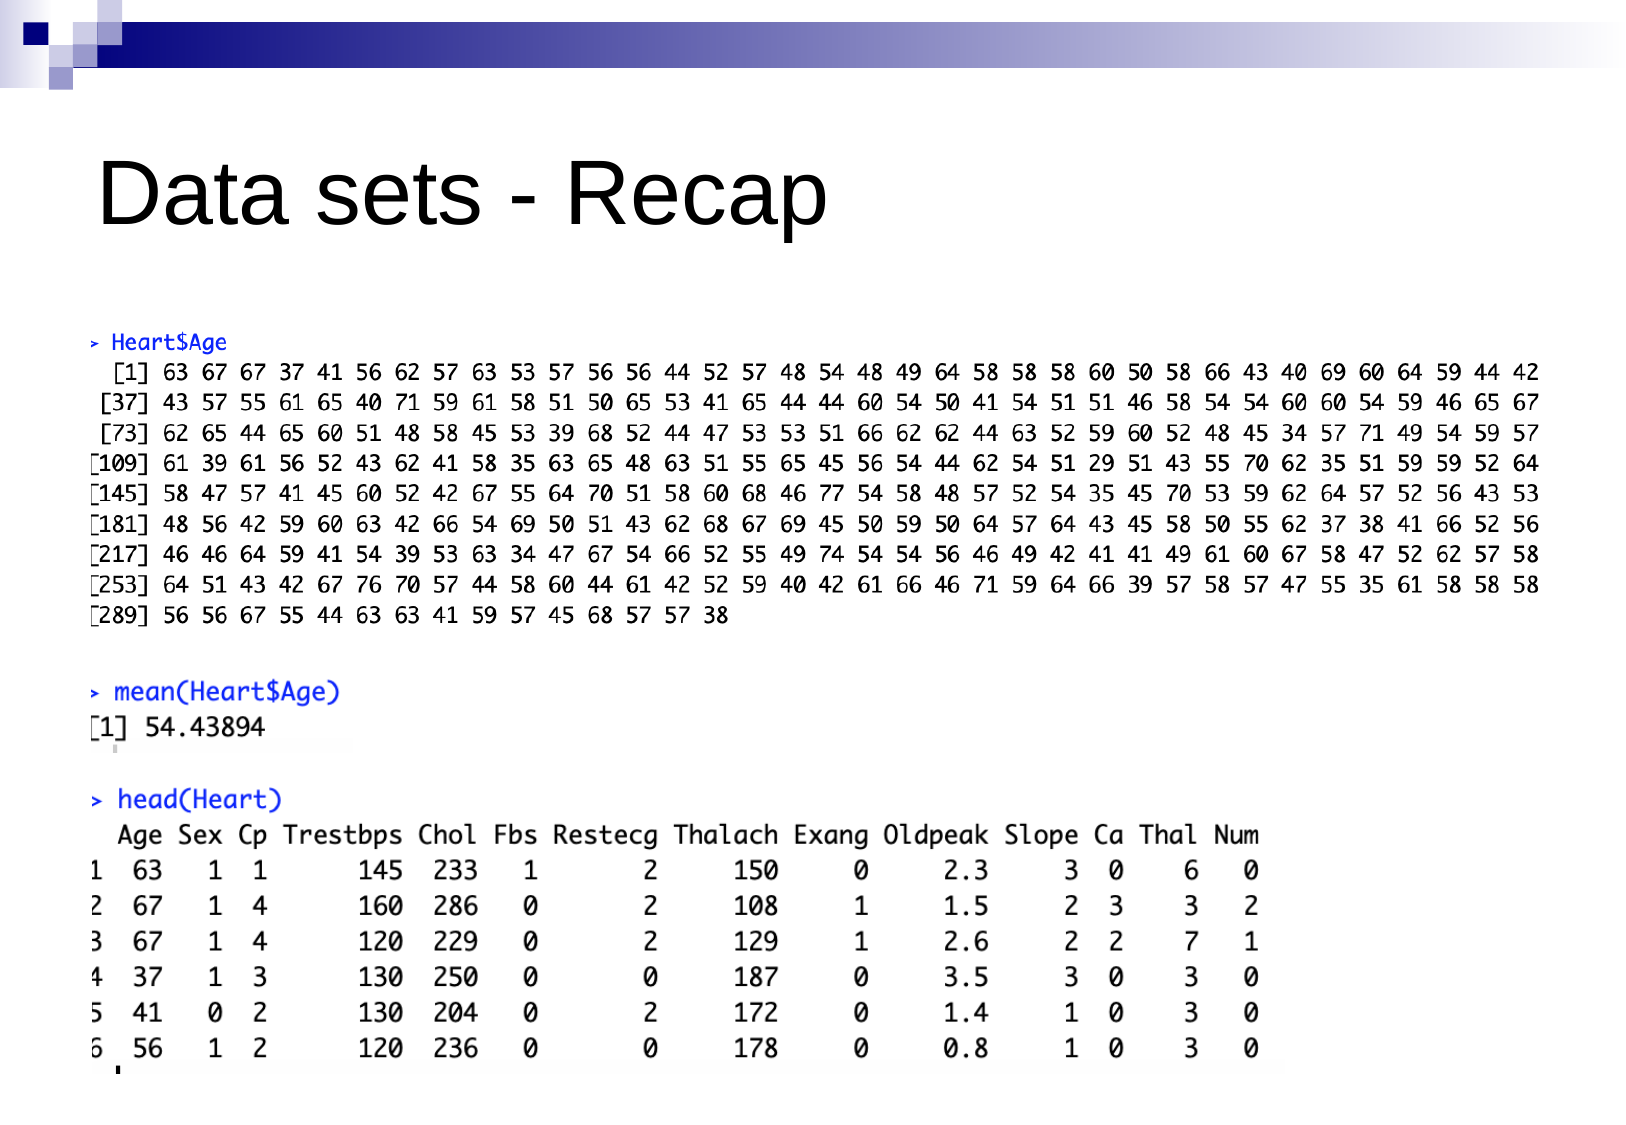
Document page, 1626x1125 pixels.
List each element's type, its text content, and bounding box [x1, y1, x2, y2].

title Data sets - Recap [81, 75, 1544, 300]
picture [92, 781, 1285, 1074]
picture [91, 671, 353, 753]
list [91, 325, 1555, 643]
